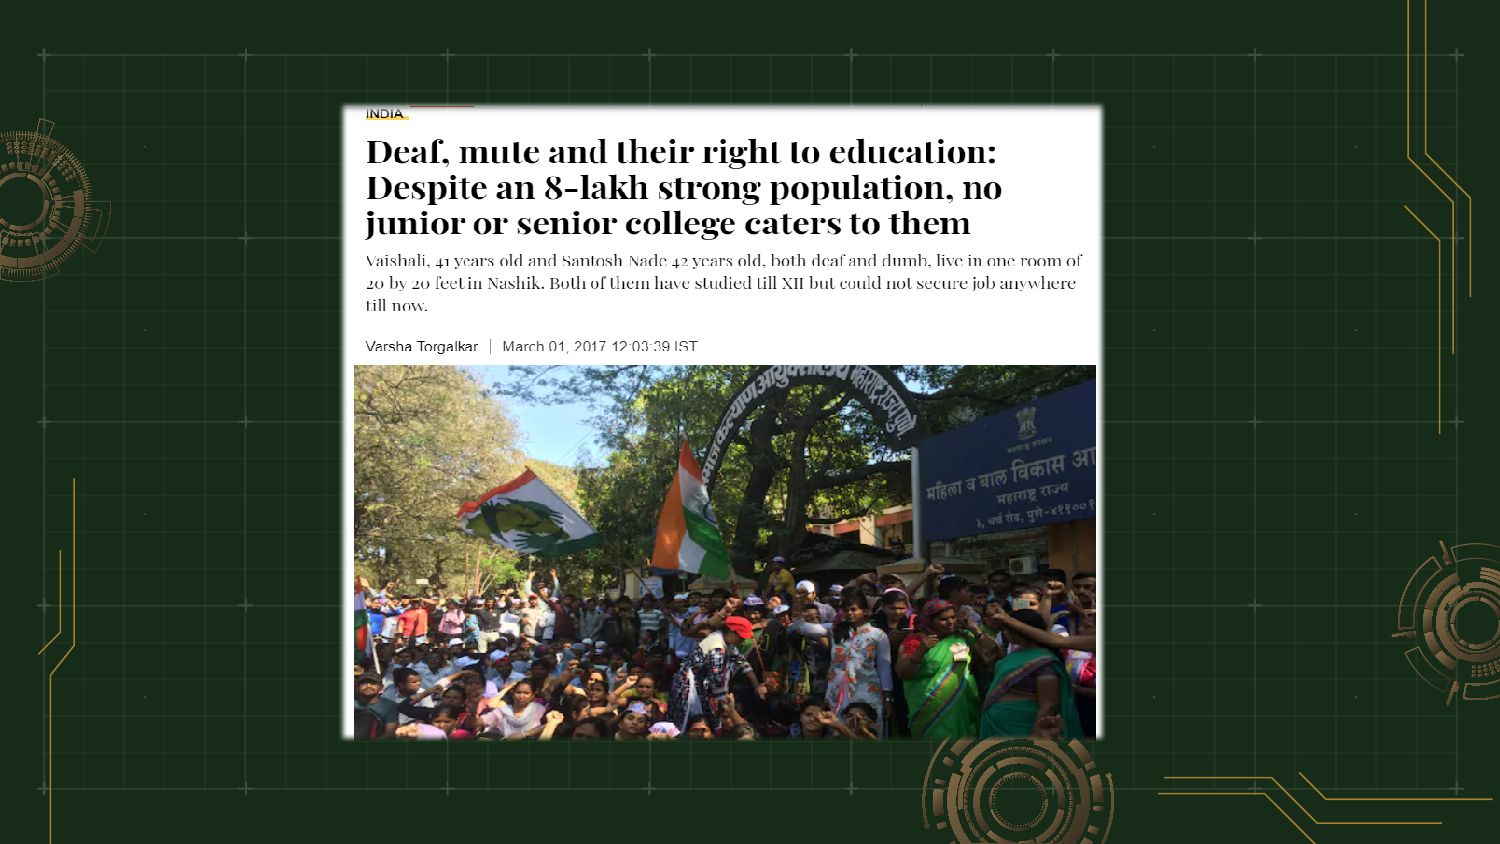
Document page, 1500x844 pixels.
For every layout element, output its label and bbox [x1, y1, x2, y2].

picture [338, 101, 1106, 742]
